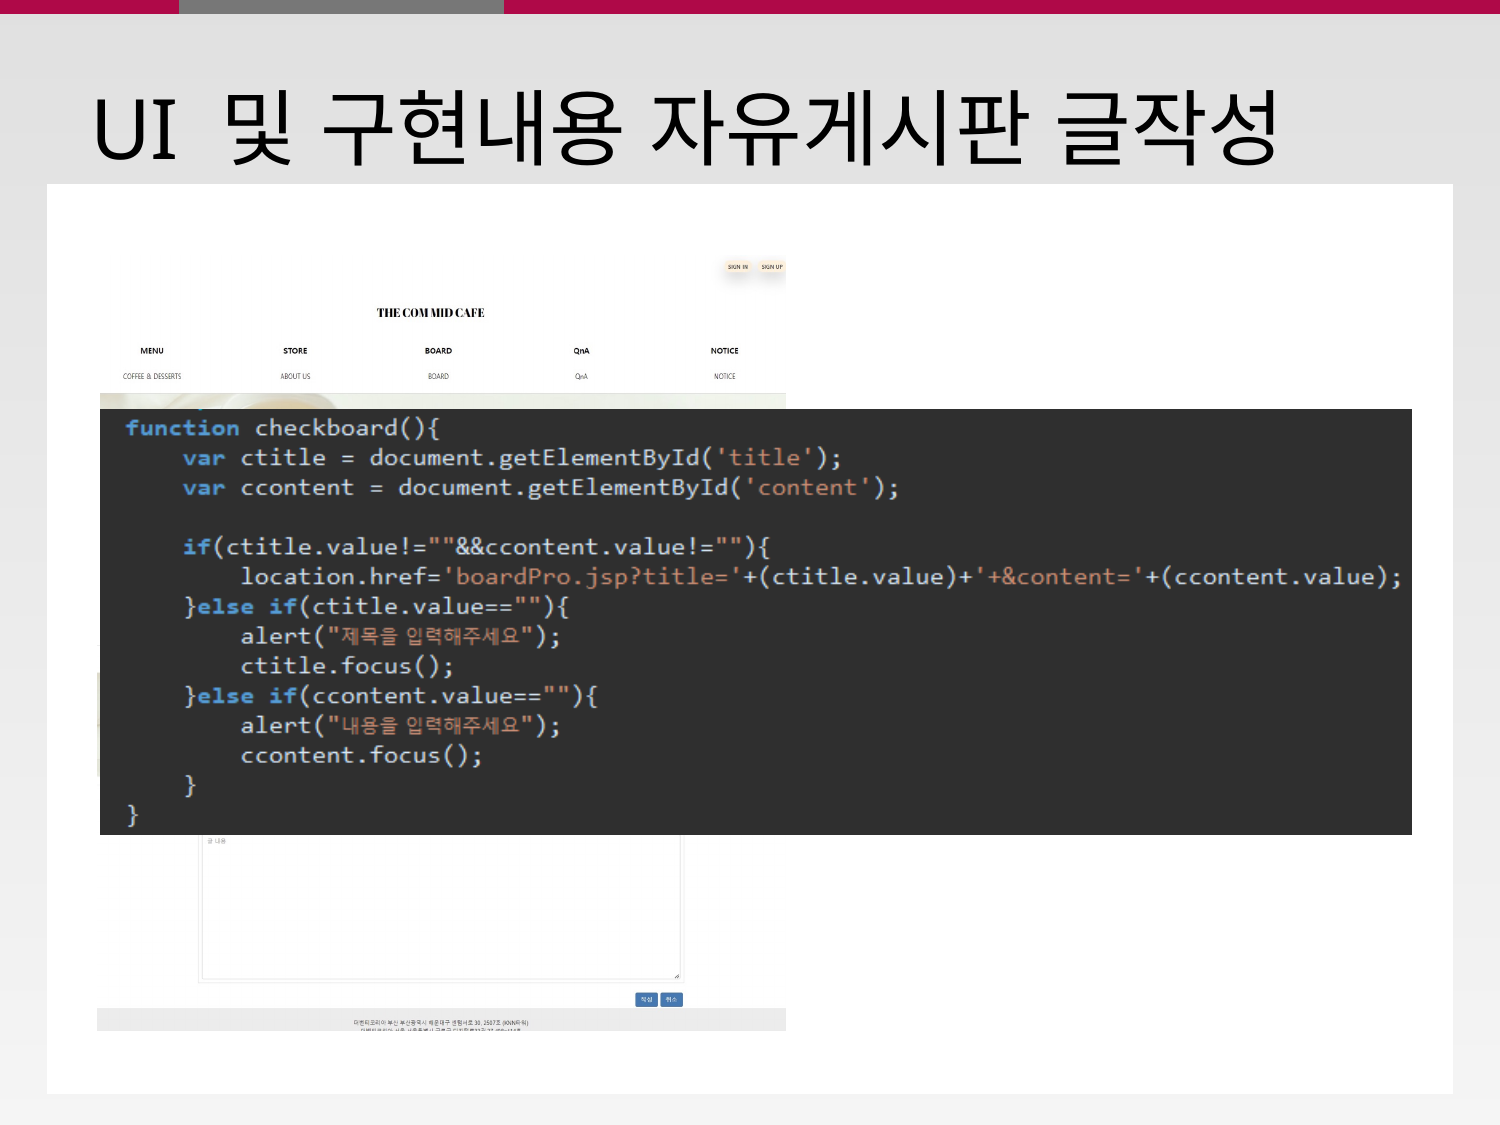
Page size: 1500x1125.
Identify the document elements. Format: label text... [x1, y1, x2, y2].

picture [46, 183, 1454, 1096]
title UI 및 구현내용 자유게시판 글작성 [75, 50, 1425, 183]
